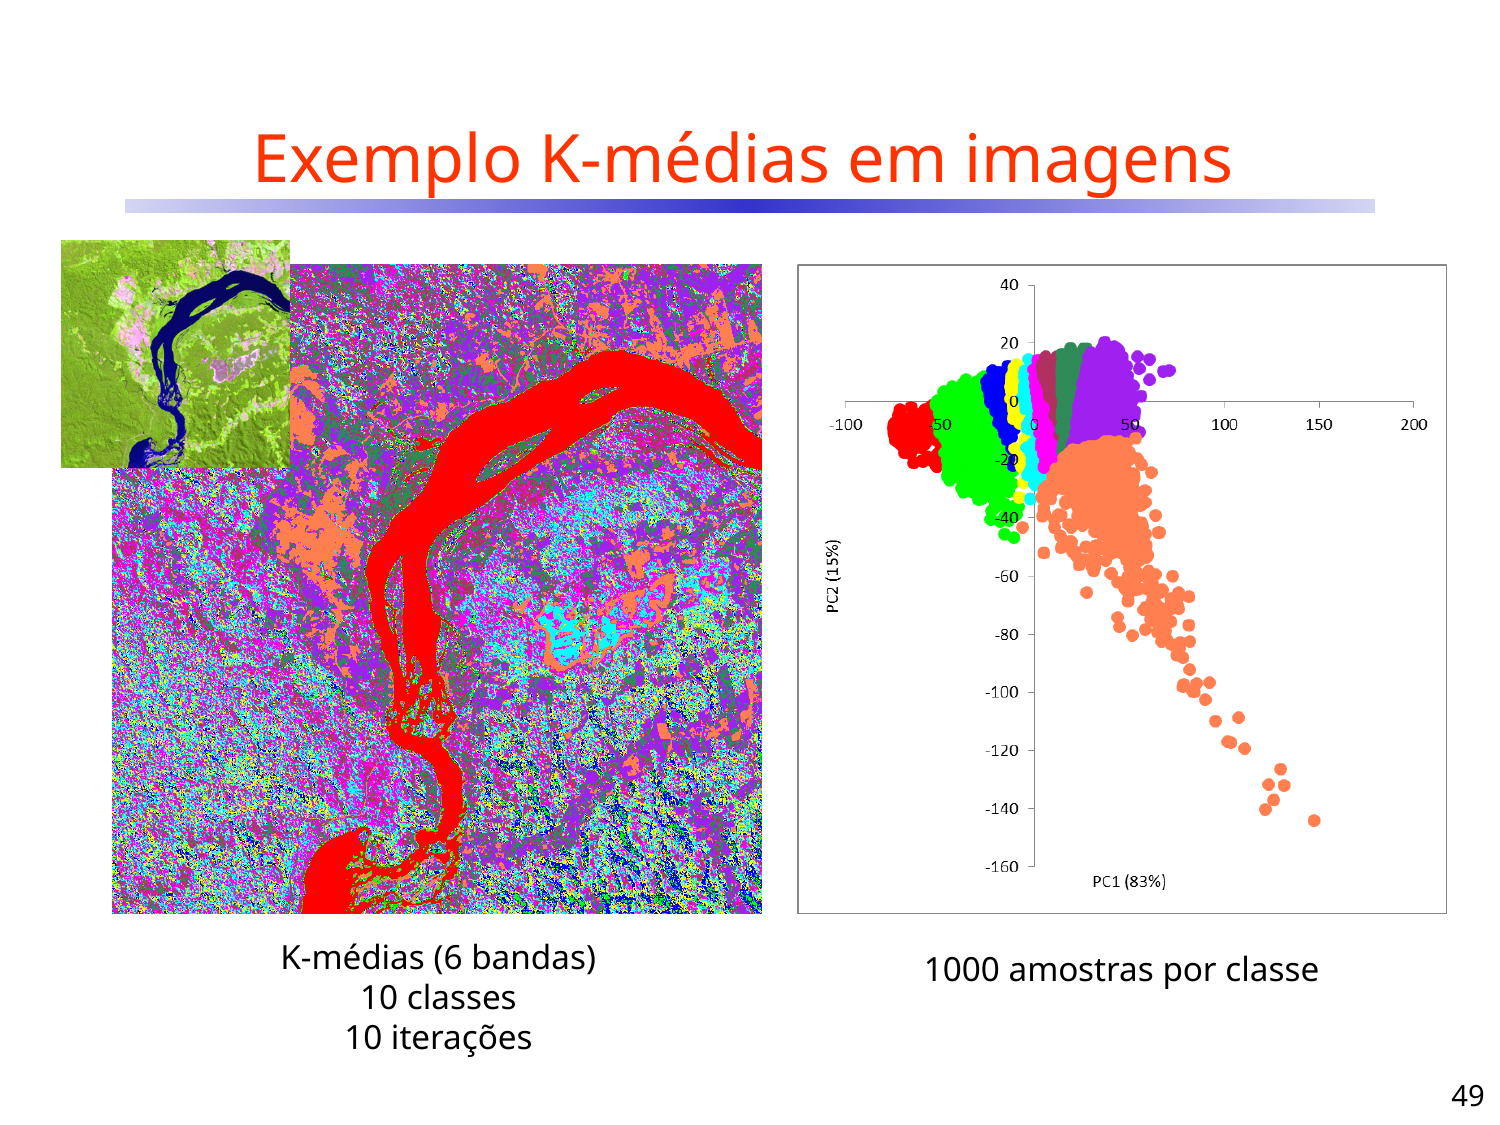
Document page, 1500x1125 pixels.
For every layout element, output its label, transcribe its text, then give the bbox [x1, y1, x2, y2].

text_box 1000 amostras por classe [909, 940, 1335, 996]
slide_number 49 [1187, 1049, 1500, 1125]
text_box K-médias (6 bandas) 10 classes 10 iterações [265, 928, 612, 1064]
title Exemplo K-médias em imagens [49, 99, 1438, 213]
picture [796, 264, 1447, 915]
picture [61, 240, 762, 915]
